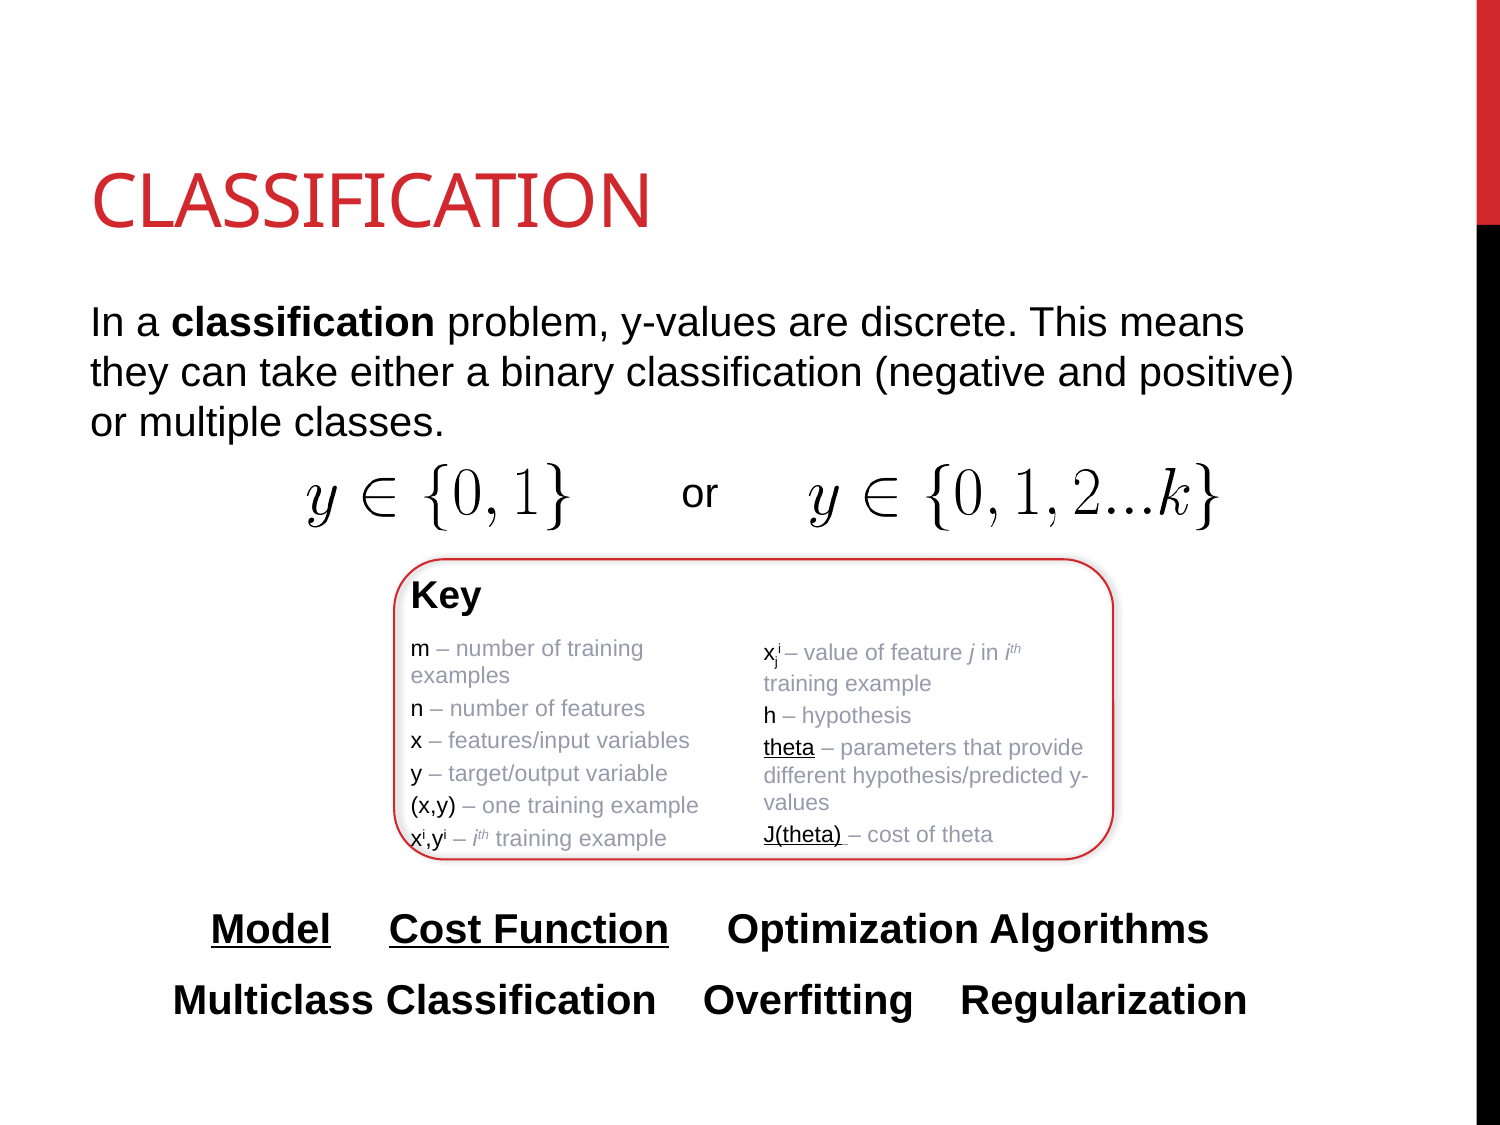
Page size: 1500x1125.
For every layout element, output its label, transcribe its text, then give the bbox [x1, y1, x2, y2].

picture [305, 462, 571, 532]
text_box Model Cost Function Optimization Algorithms Multiclass Classification Overfitting Regularization [50, 894, 1370, 1049]
list In a classification problem, y-values are discrete. This means they can take either a binary classification (negative and positive) or multiple classes. or [75, 287, 1325, 568]
text_box [424, 558, 1083, 562]
picture [807, 462, 1220, 532]
text_box xji – value of feature j in ith training example h – hypothesis theta – parameters that provide different hypothesis/predicted y-values J(theta) – cost of theta [748, 562, 1114, 860]
title Classification [75, 25, 1025, 250]
text_box Key m – number of training examples n – number of features x – features/input variables y – target/output variable (x,y) – one training example xi,yi – ith training example [395, 562, 748, 860]
